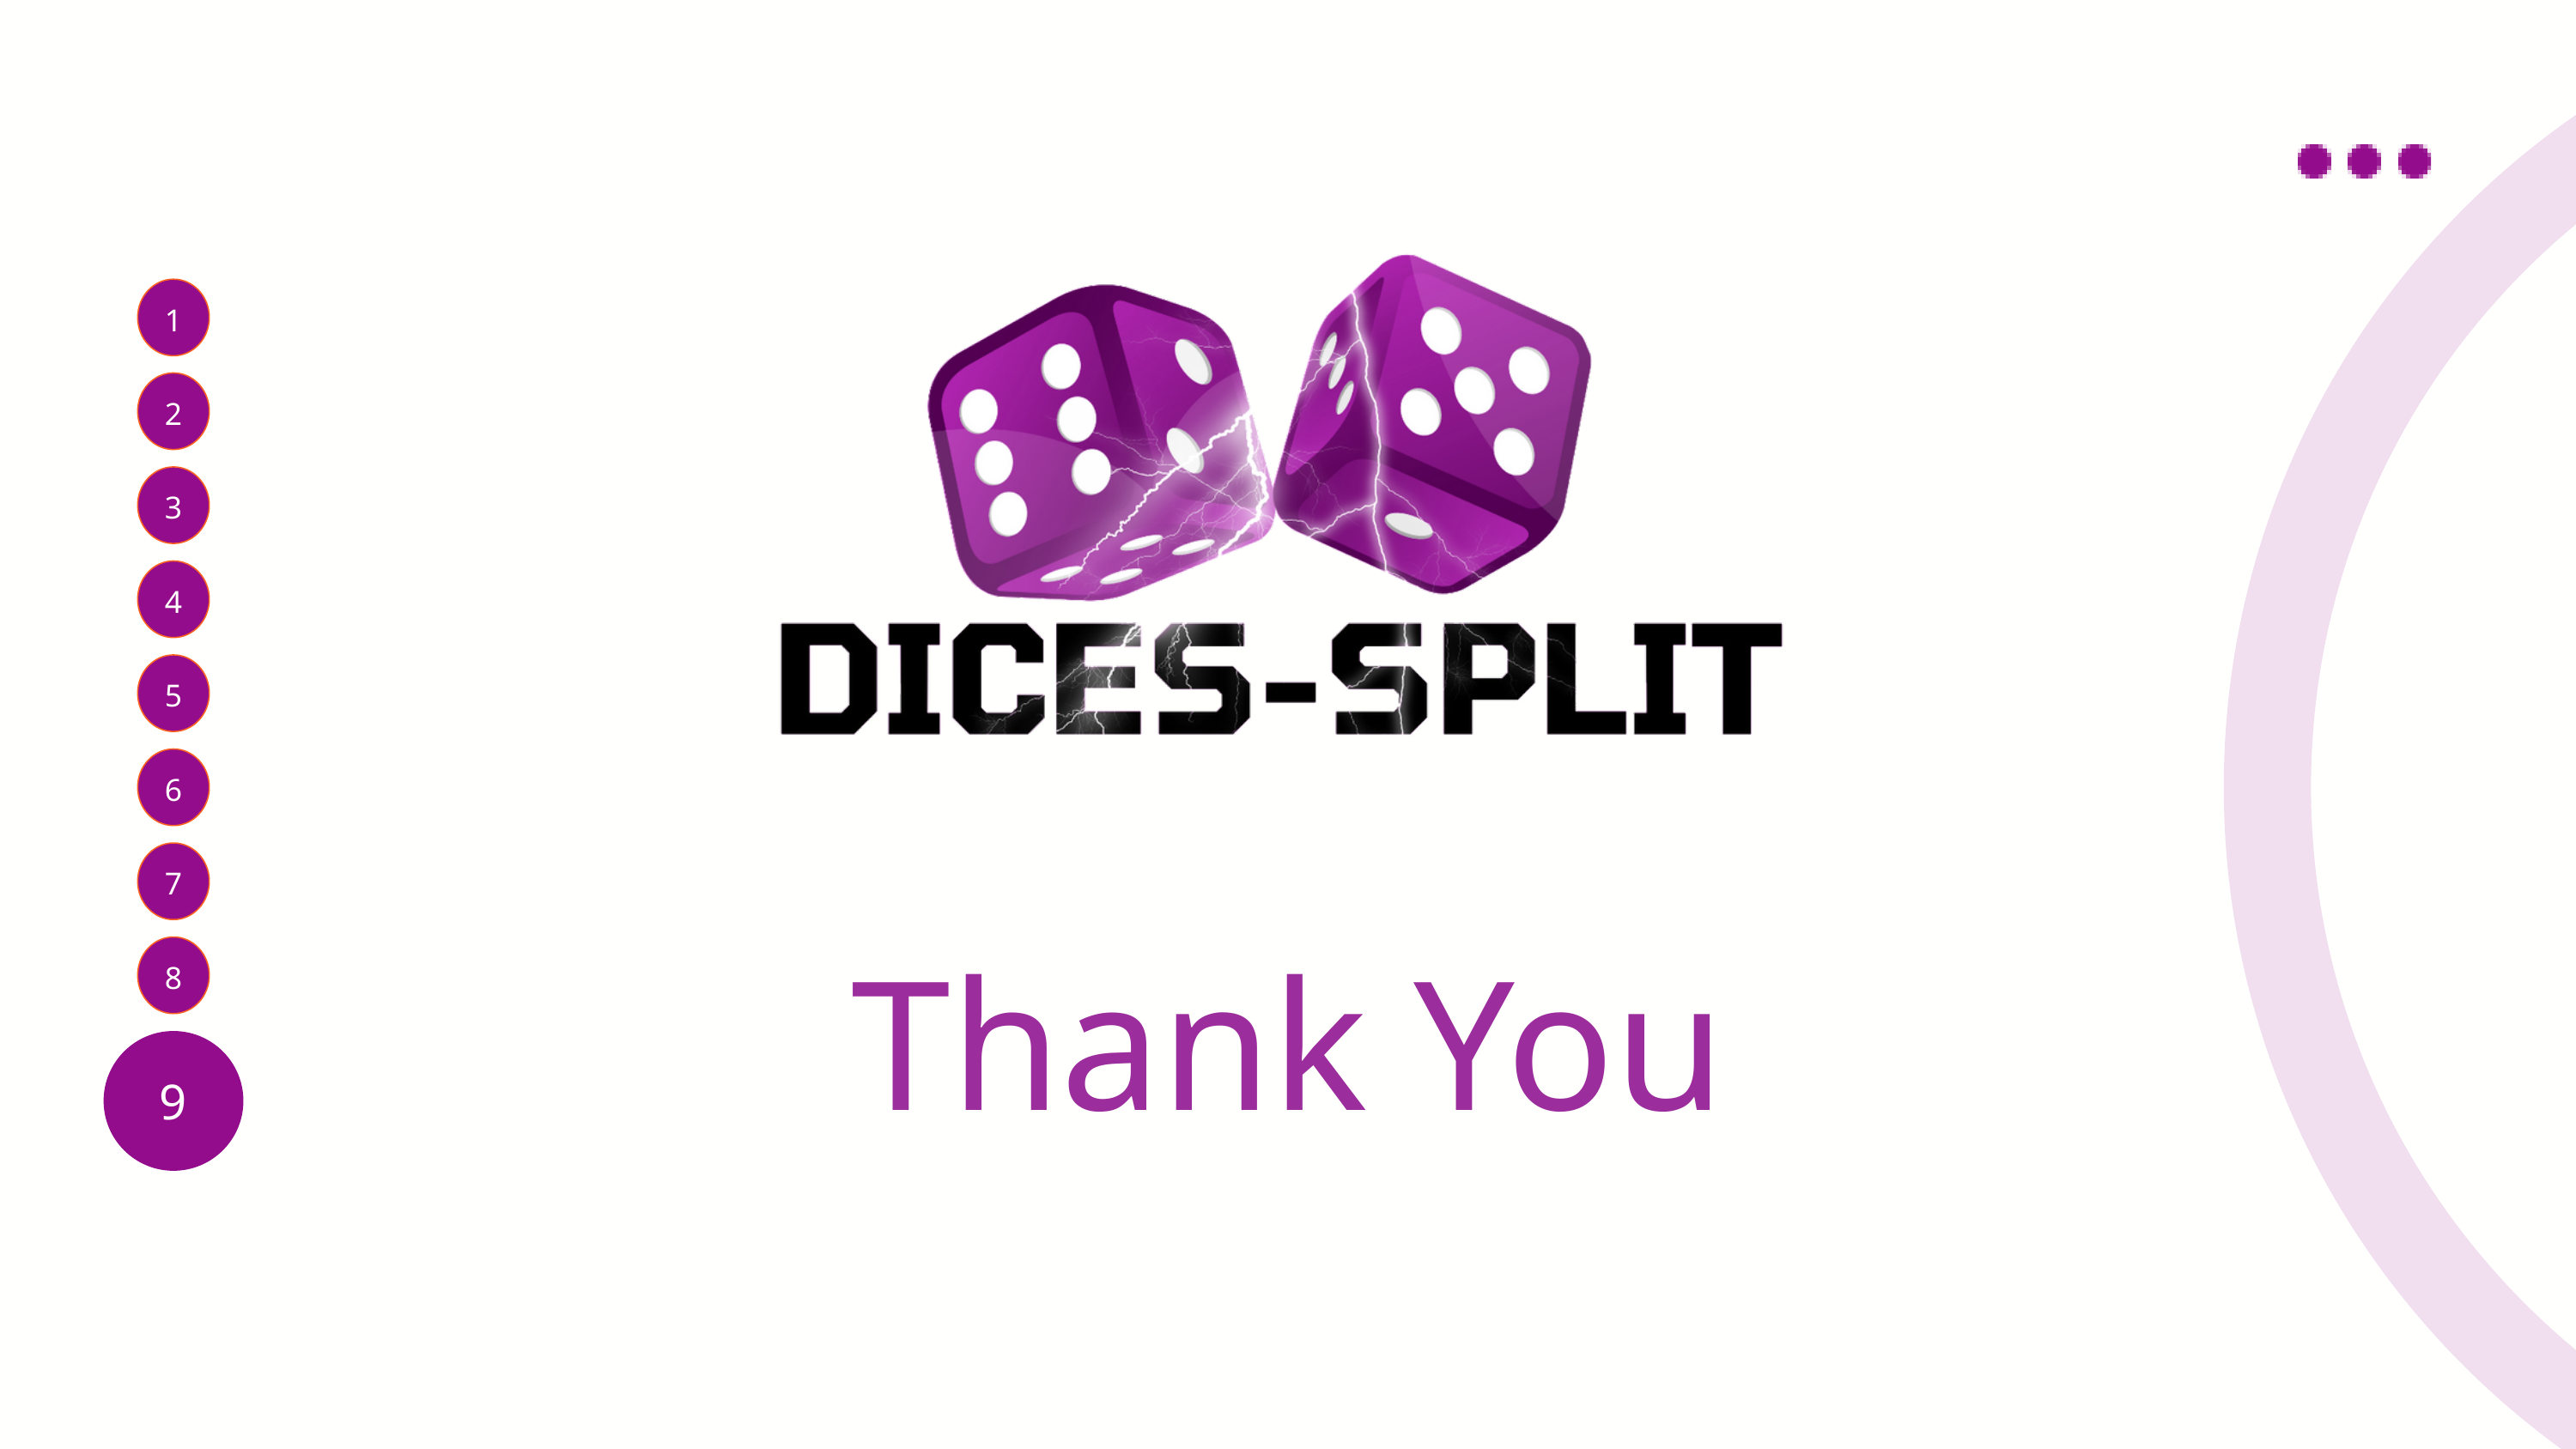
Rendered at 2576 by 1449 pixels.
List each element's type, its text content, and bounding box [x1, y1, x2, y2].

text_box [137, 466, 210, 544]
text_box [2267, 12, 2576, 1449]
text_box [137, 561, 210, 638]
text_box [137, 842, 210, 920]
text_box [762, 219, 1814, 791]
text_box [137, 373, 210, 450]
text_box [137, 937, 210, 1014]
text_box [137, 654, 210, 732]
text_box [103, 1030, 244, 1172]
text_box Thank You [535, 895, 2041, 1147]
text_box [137, 749, 210, 826]
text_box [137, 278, 210, 356]
